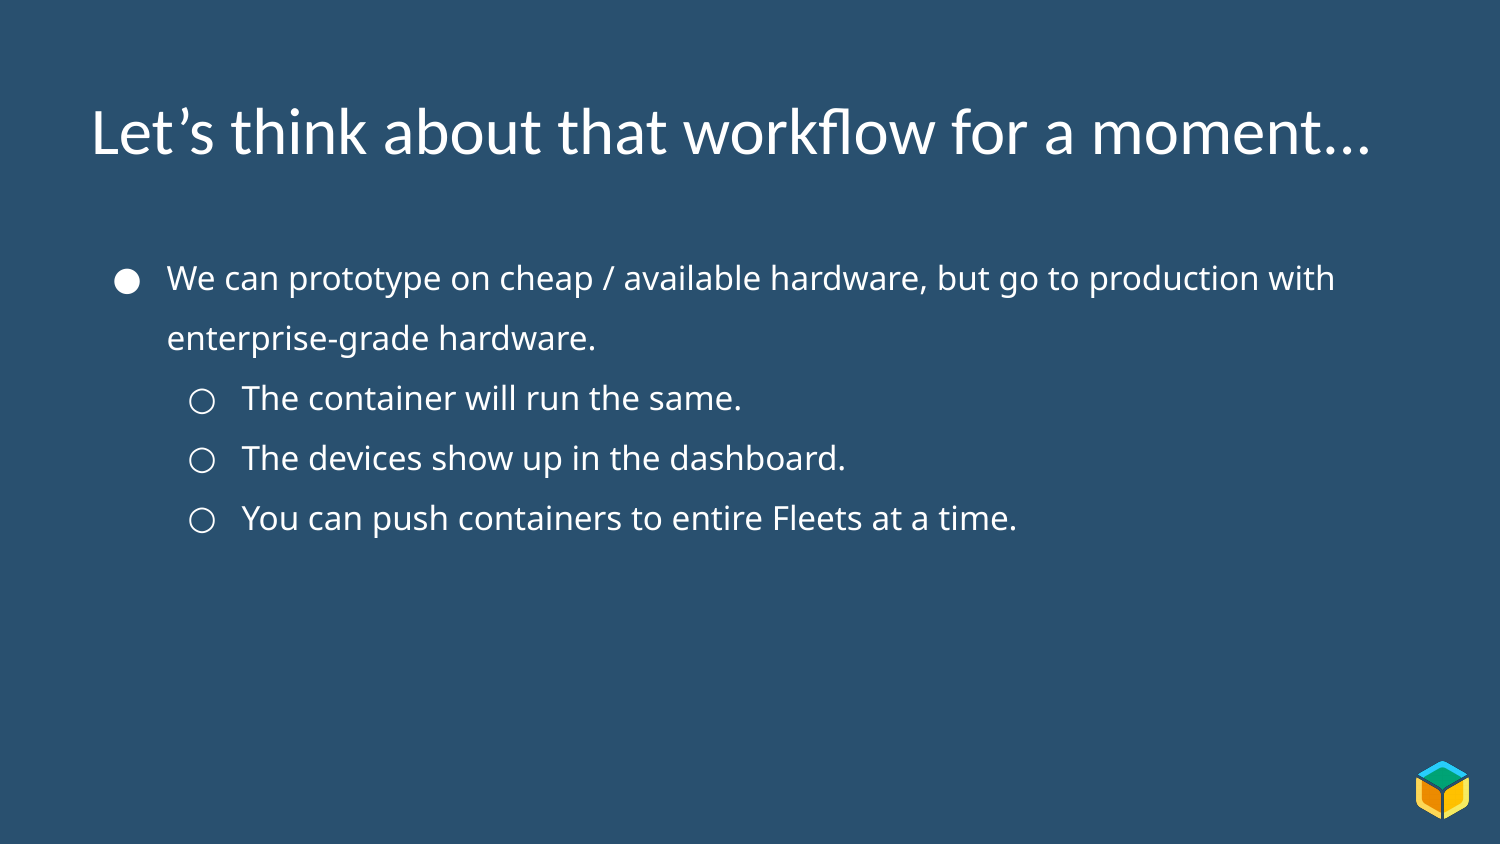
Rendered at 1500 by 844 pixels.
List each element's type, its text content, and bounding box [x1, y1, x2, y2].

picture [1416, 761, 1469, 819]
title Let’s think about that workflow for a moment... [76, 72, 1474, 167]
list We can prototype on cheap / available hardware, but go to production with enterprise-grade hardware. The container will run the same. The devices show up in the dashboard. You can push containers to entire Fleets at a time. [76, 222, 1424, 783]
